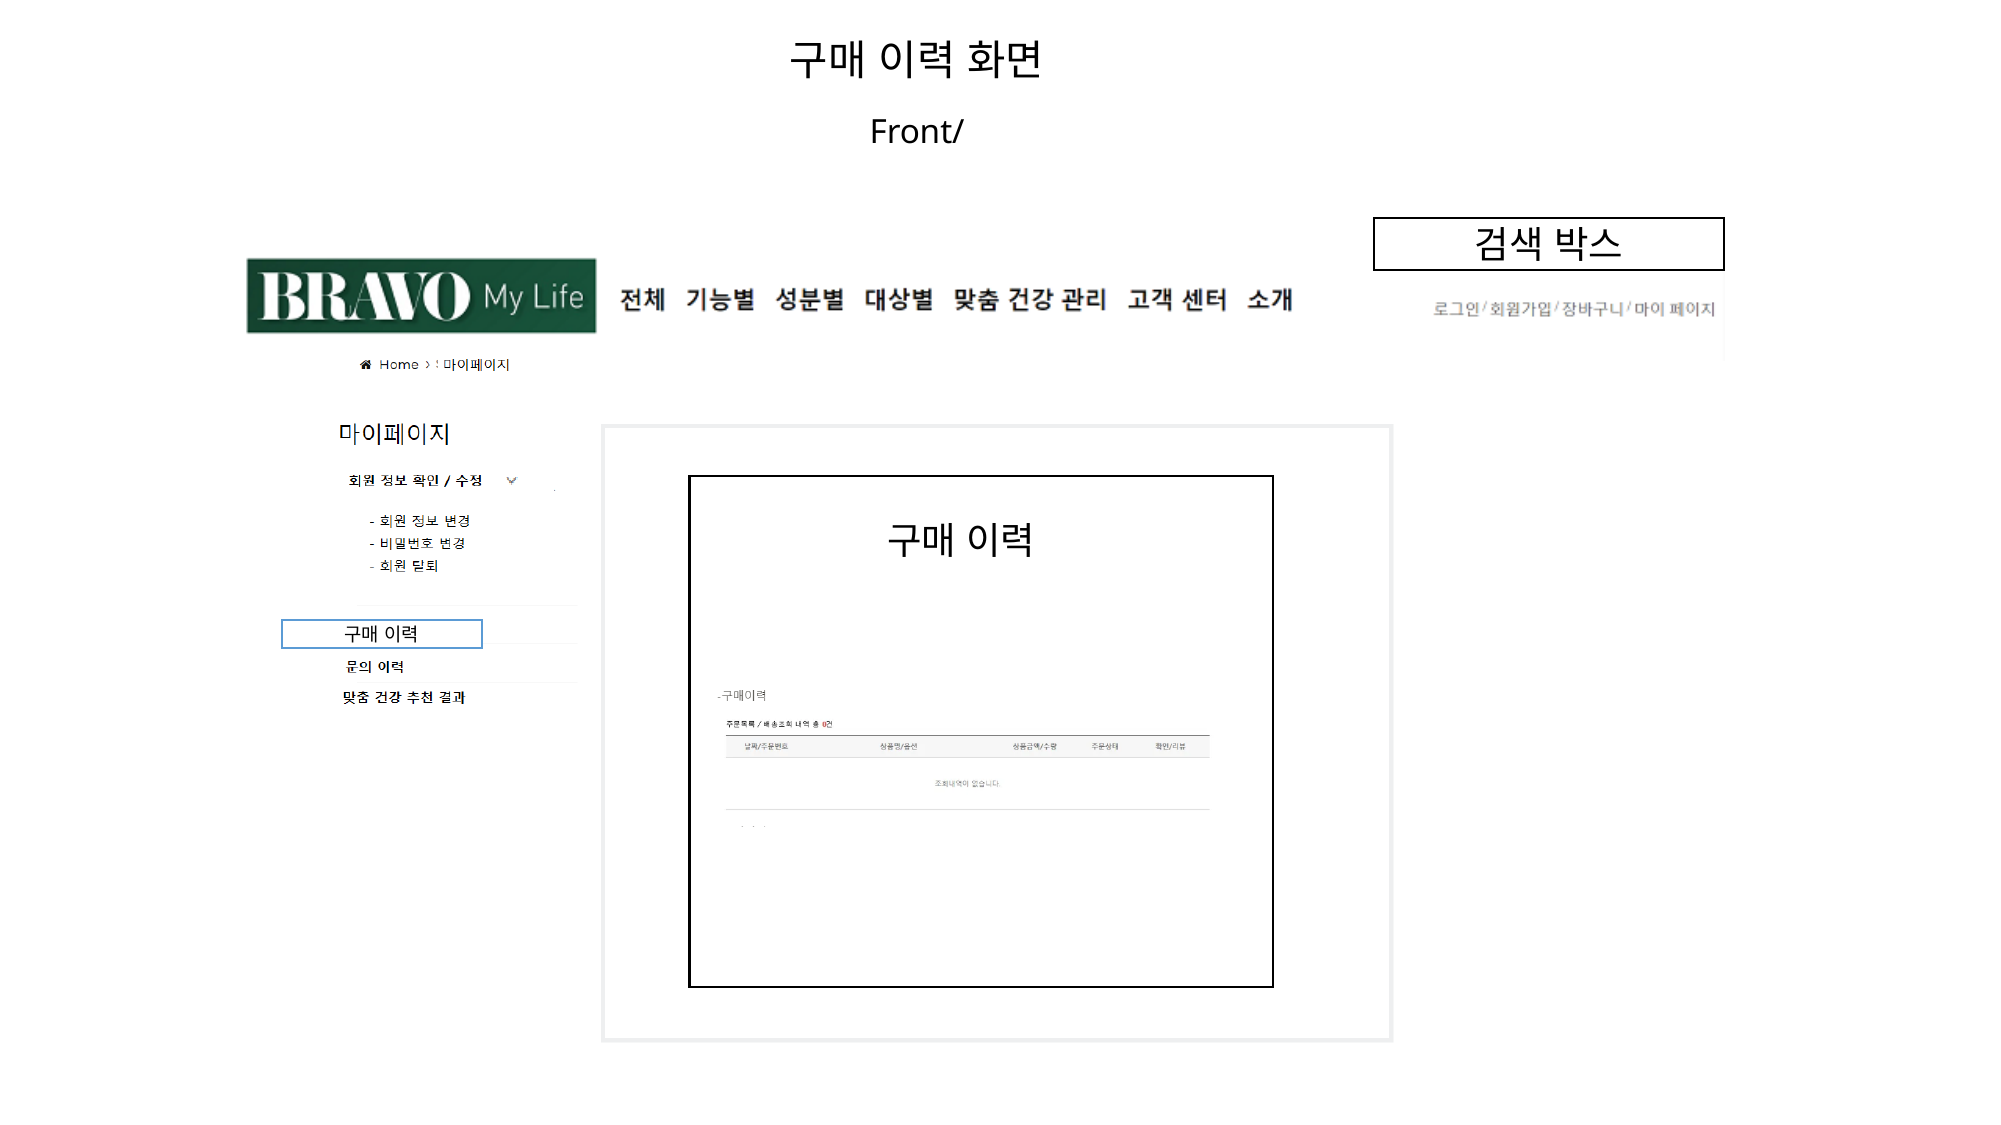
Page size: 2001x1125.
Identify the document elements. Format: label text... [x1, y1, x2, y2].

picture [242, 230, 1725, 1047]
text_box Front/ [624, 102, 1210, 158]
text_box 구매 이력 화면 [403, 26, 1431, 91]
text_box 검색 박스 [1373, 217, 1725, 230]
